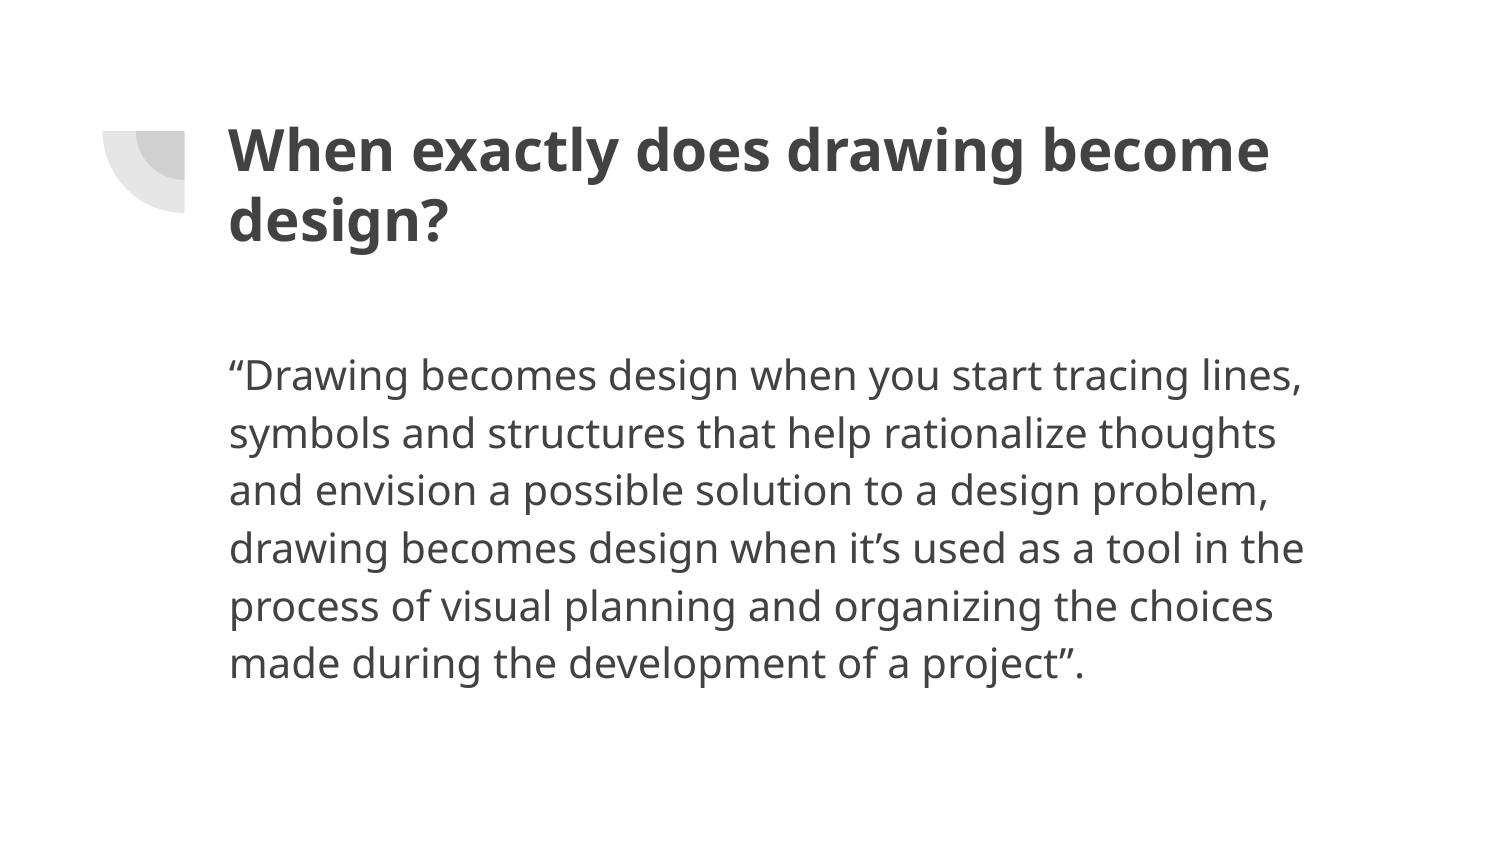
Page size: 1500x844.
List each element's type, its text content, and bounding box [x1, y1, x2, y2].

title When exactly does drawing become design? [213, 98, 1368, 263]
list “Drawing becomes design when you start tracing lines, symbols and structures that help rationalize thoughts and envision a possible solution to a design problem, drawing becomes design when it’s used as a tool in the process of visual planning and organizing the choices made during the development of a project”. [213, 326, 1368, 744]
